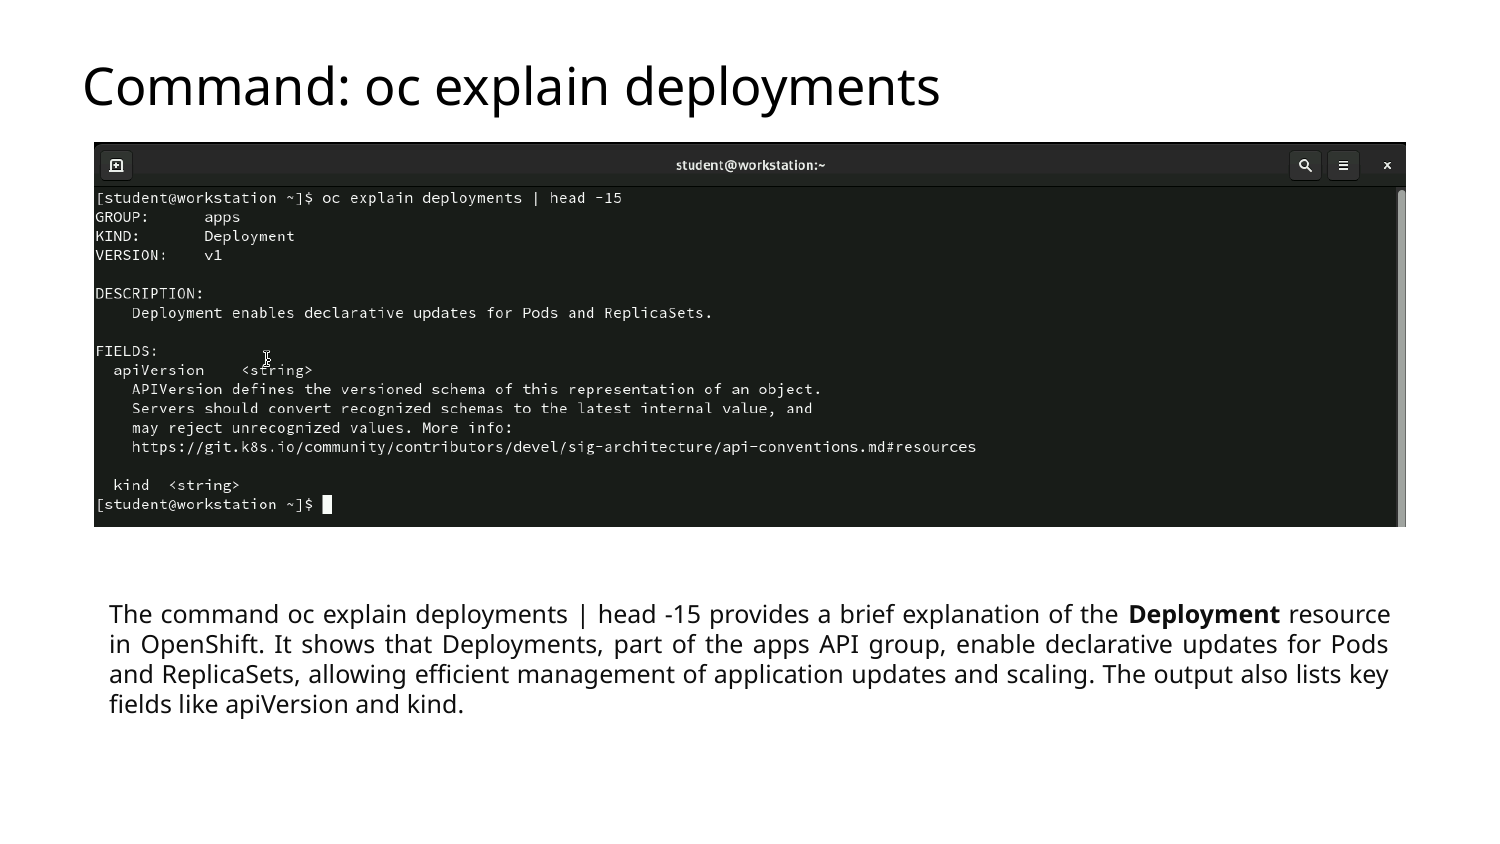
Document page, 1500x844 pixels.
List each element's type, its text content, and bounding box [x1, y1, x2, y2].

title Command: oc explain deployments [67, 38, 1455, 187]
picture [94, 142, 1406, 527]
text_box The command oc explain deployments | head -15 provides a brief explanation of the Deployment resource in OpenShift. It shows that Deployments, part of the apps API group, enable declarative updates for Pods and ReplicaSets, allowing efficient management of application updates and scaling. The output also lists key fields like apiVersion and kind. [94, 591, 1406, 756]
